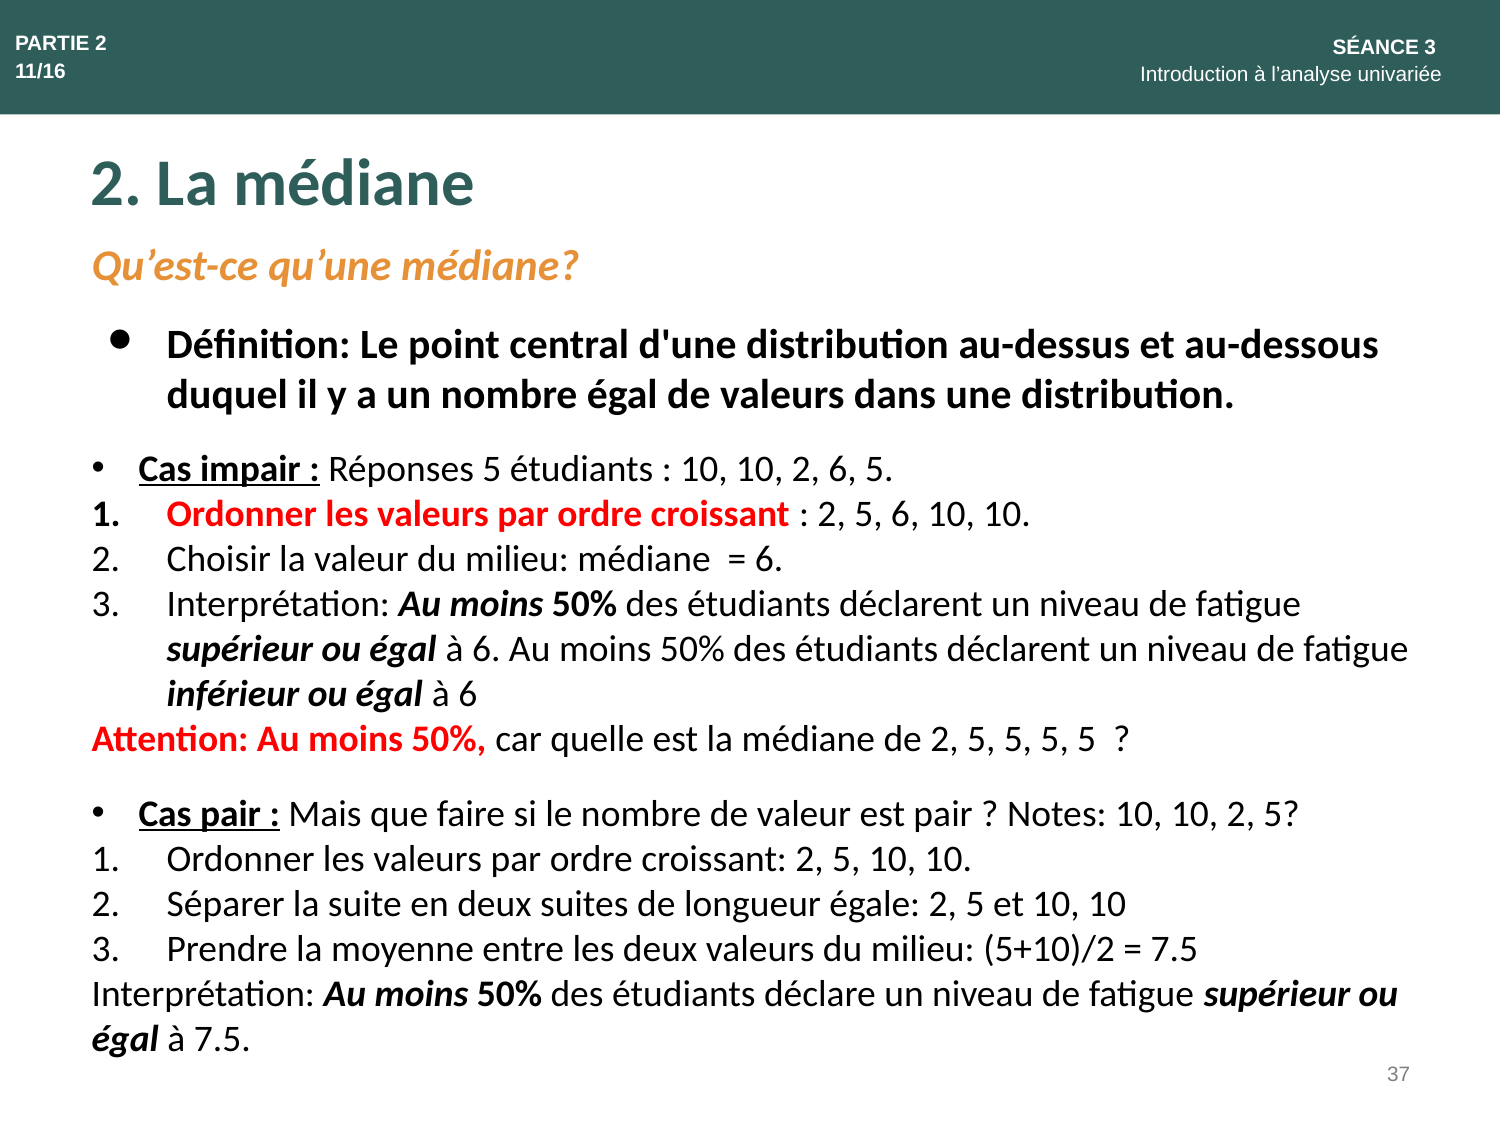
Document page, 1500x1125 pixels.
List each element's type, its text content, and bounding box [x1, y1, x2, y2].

text_box [0, 0, 1500, 115]
text_box Qu’est-ce qu’une médiane? Définition: Le point central d'une distribution au-dessus et au-dessous duquel il y a un nombre égal de valeurs dans une distribution. Cas impair : Réponses 5 étudiants : 10, 10, 2, 6, 5. Ordonner les valeurs par ordre croissant : 2, 5, 6, 10, 10. Choisir la valeur du milieu: médiane = 6. Interprétation: Au moins 50% des étudiants déclarent un niveau de fatigue supérieur ou égal à 6. Au moins 50% des étudiants déclarent un niveau de fatigue inférieur ou égal à 6 Attention: Au moins 50%, car quelle est la médiane de 2, 5, 5, 5, 5 ? Cas pair : Mais que faire si le nombre de valeur est pair ? Notes: 10, 10, 2, 5? Ordonner les valeurs par ordre croissant: 2, 5, 10, 10. Séparer la suite en deux suites de longueur égale: 2, 5 et 10, 10 Prendre la moyenne entre les deux valeurs du milieu: (5+10)/2 = 7.5 Interprétation: Au moins 50% des étudiants déclare un niveau de fatigue supérieur ou égal à 7.5. [76, 221, 1468, 974]
text_box SÉANCE 3 Introduction à l’analyse univariée [808, 23, 1457, 94]
text_box PARTIE 2 11/16 [0, 12, 493, 144]
slide_number 37 [1074, 1042, 1425, 1103]
text_box 2. La médiane [75, 123, 1424, 239]
